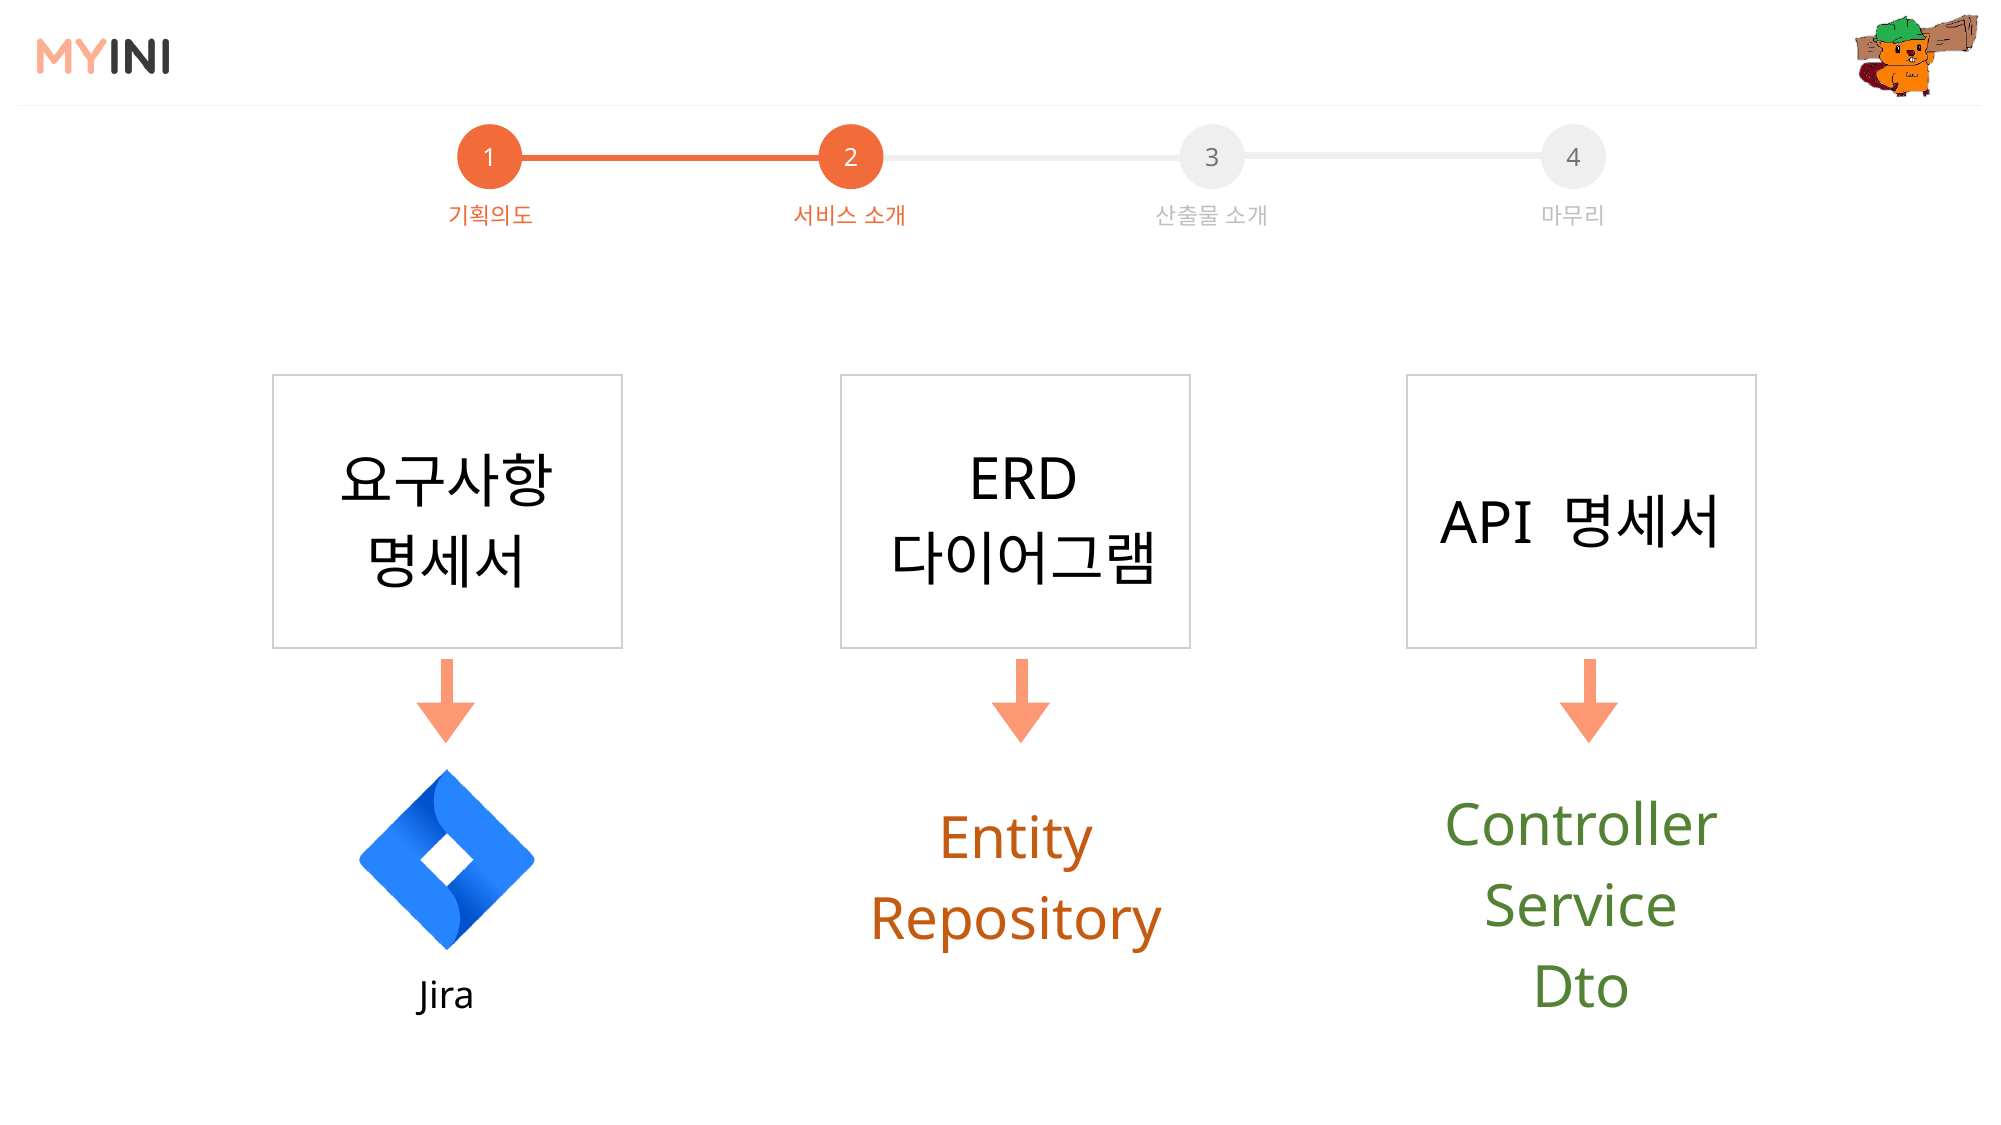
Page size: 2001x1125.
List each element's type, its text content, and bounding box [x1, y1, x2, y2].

text_box Jira [403, 950, 490, 1024]
text_box [272, 374, 623, 649]
picture [31, 32, 174, 82]
text_box Entity Repository [854, 781, 1178, 959]
text_box [1557, 701, 1621, 746]
picture [356, 769, 537, 950]
text_box [840, 374, 1191, 649]
picture [1848, 7, 1981, 103]
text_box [431, 124, 1623, 237]
text_box [414, 701, 477, 746]
text_box Controller Service Dto [1429, 768, 1734, 1027]
text_box [1406, 374, 1757, 649]
text_box [989, 701, 1053, 746]
